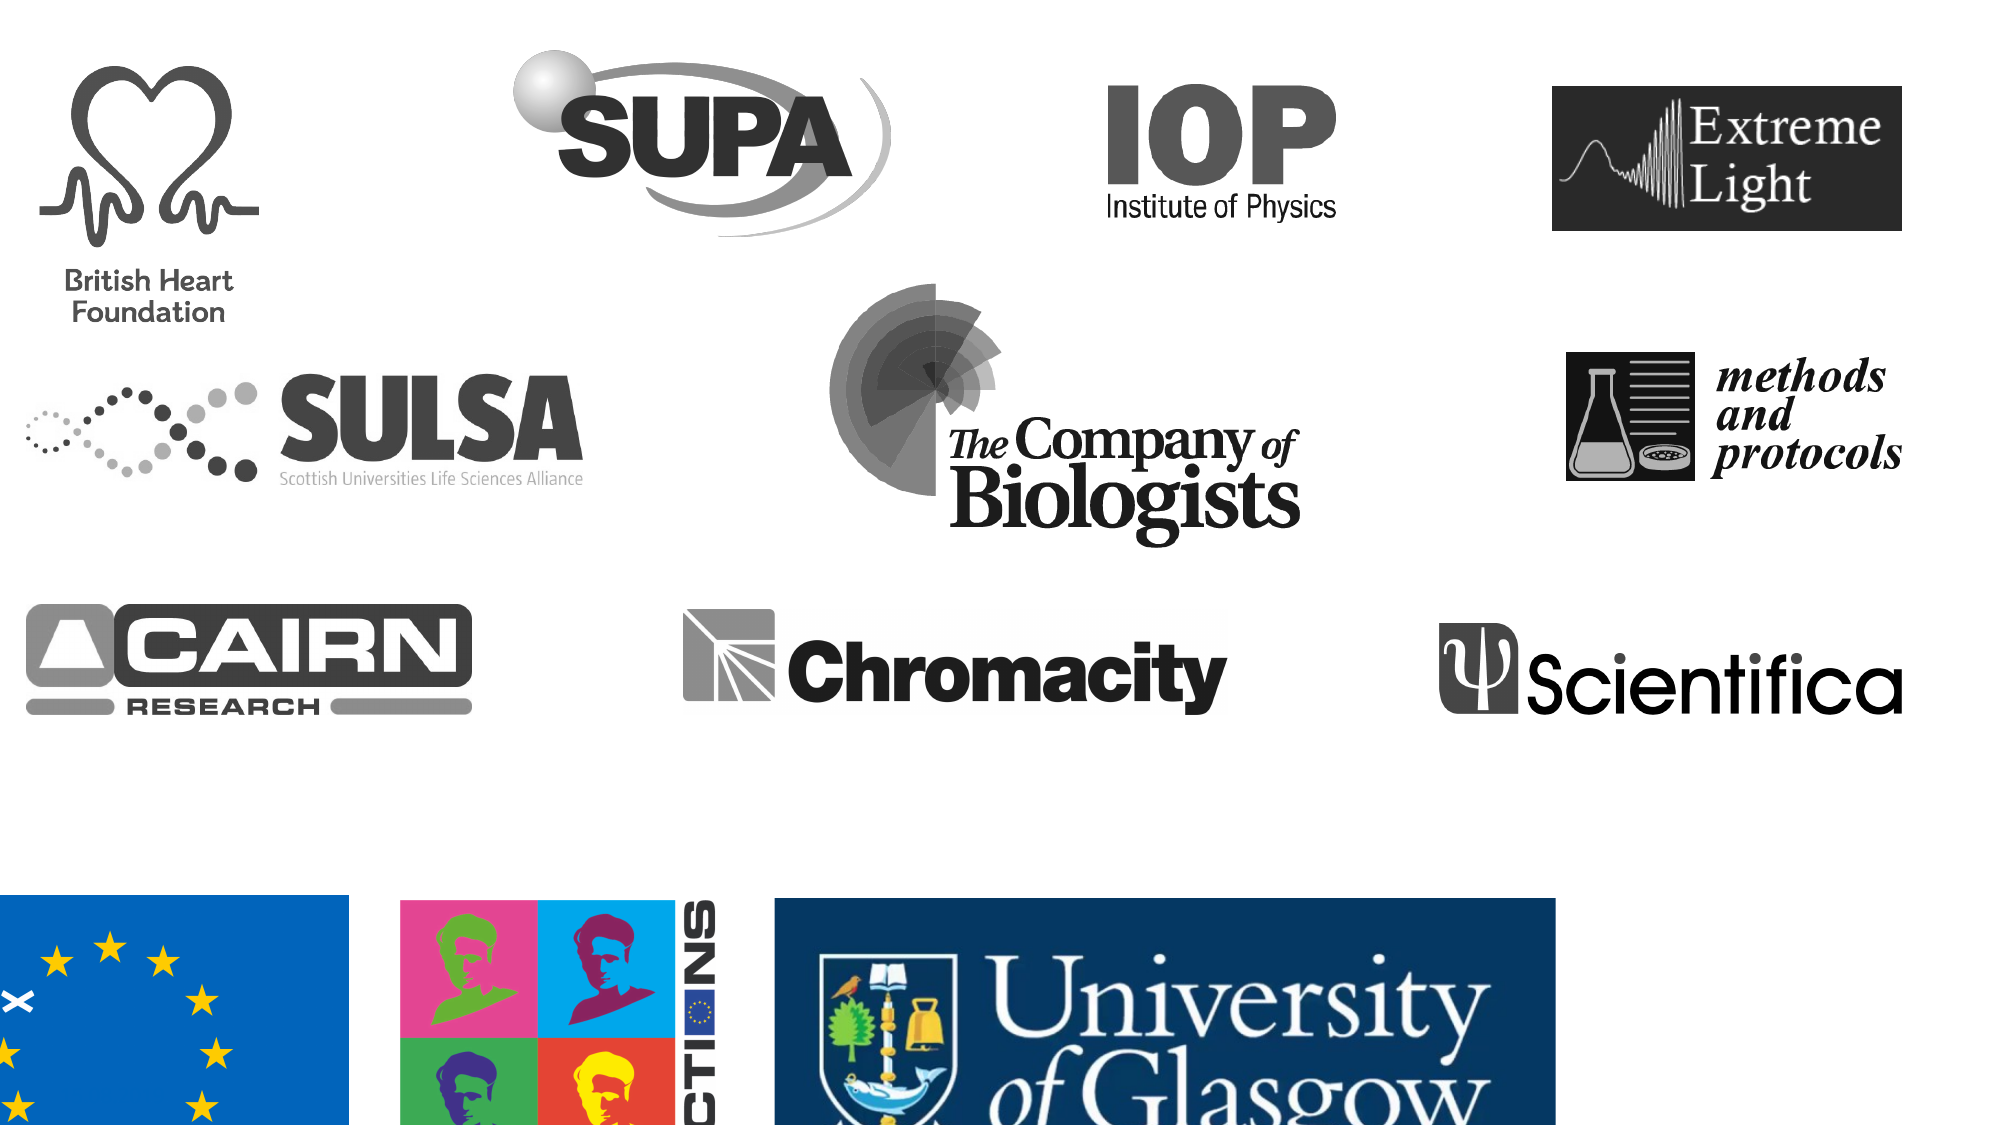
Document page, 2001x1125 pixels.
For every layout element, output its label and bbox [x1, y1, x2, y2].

picture [479, 20, 891, 238]
picture [683, 609, 1228, 715]
picture [25, 604, 472, 715]
picture [1098, 84, 1345, 223]
picture [829, 283, 1300, 548]
text_box [0, 895, 1556, 1125]
picture [25, 373, 583, 485]
picture [1552, 86, 1902, 231]
picture [26, 53, 272, 335]
picture [1566, 352, 1902, 481]
picture [1439, 623, 1902, 715]
